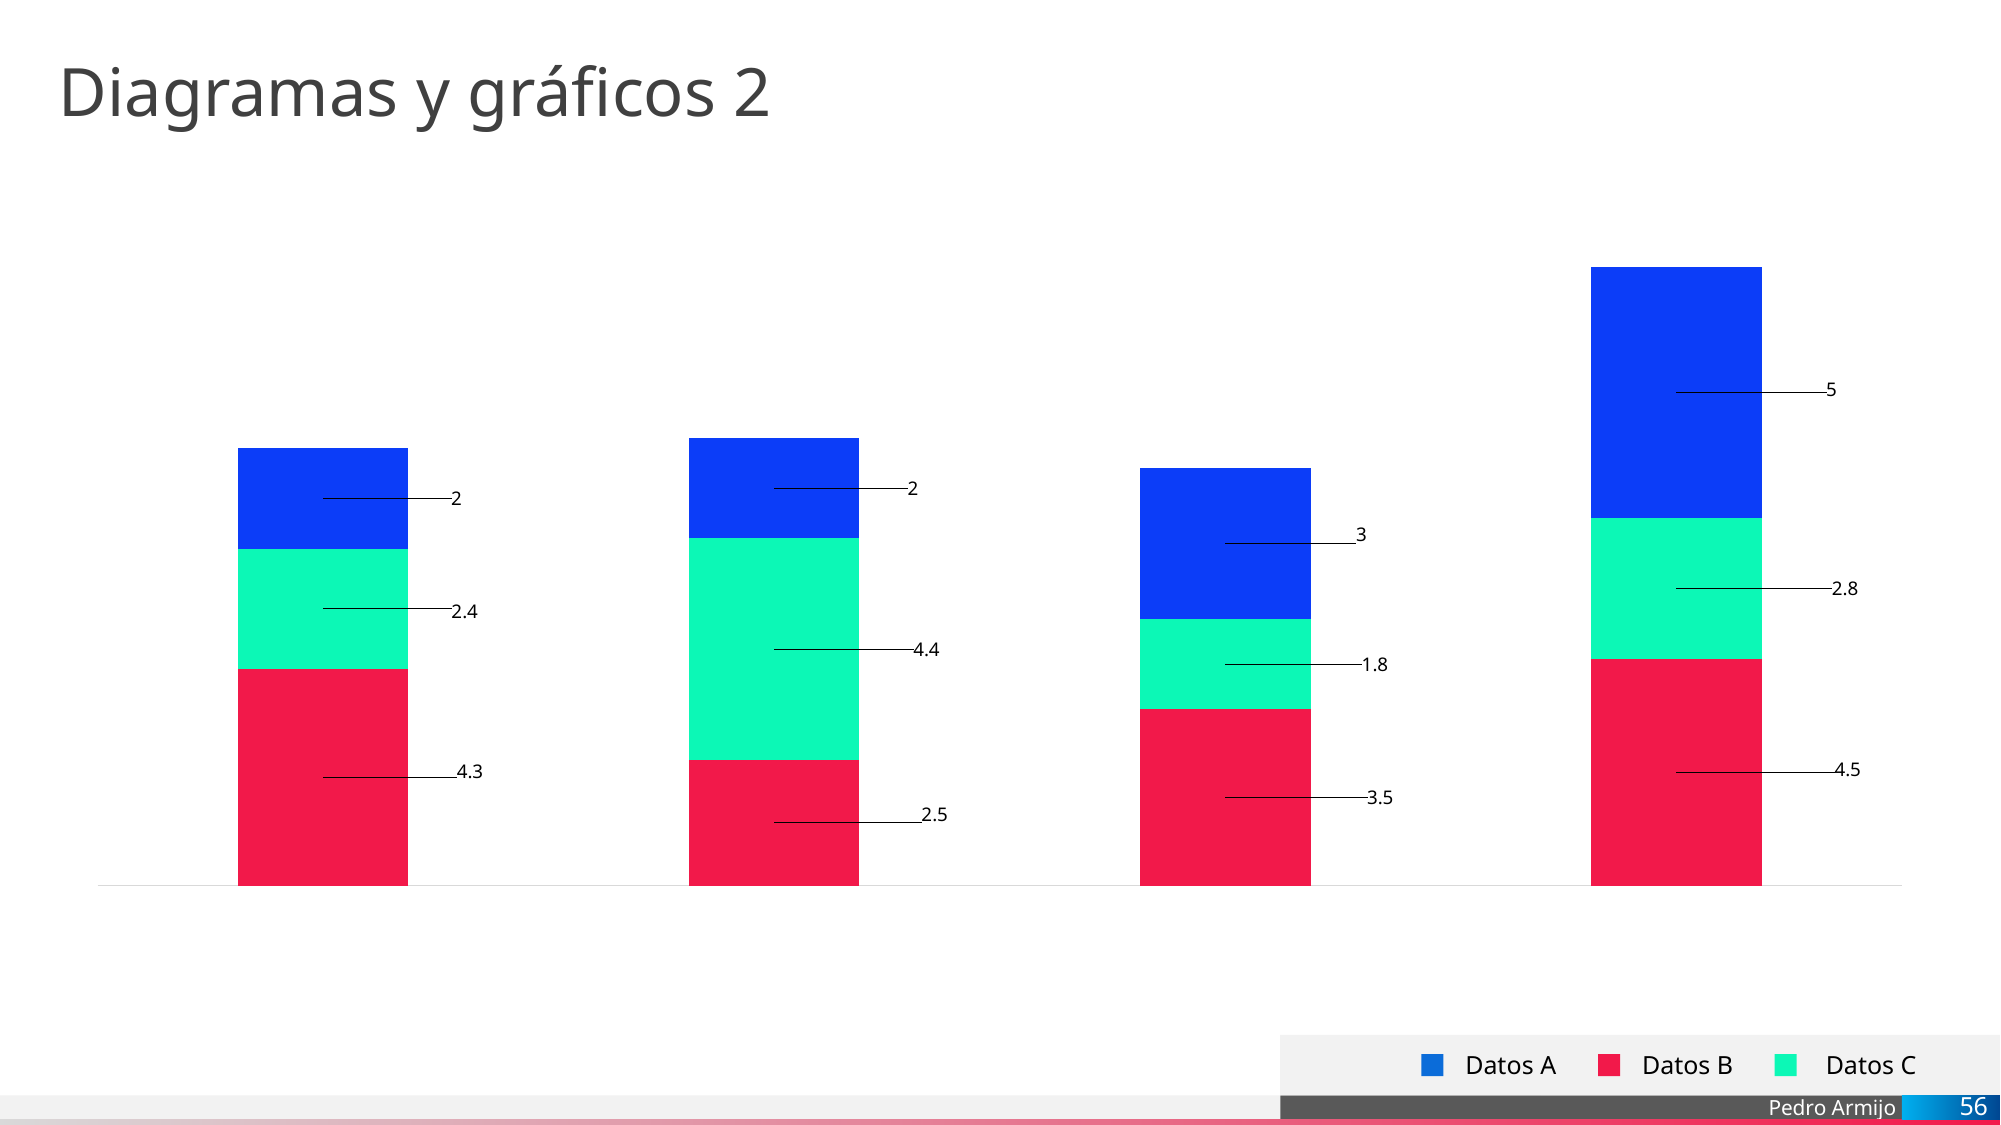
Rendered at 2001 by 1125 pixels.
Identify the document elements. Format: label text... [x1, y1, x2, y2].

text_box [1421, 1049, 1937, 1081]
chart [60, 165, 1940, 934]
text_box [1279, 1034, 2000, 1096]
title Diagramas y gráficos 2 [59, 59, 1942, 148]
slide_number 56 [1901, 1095, 2000, 1120]
